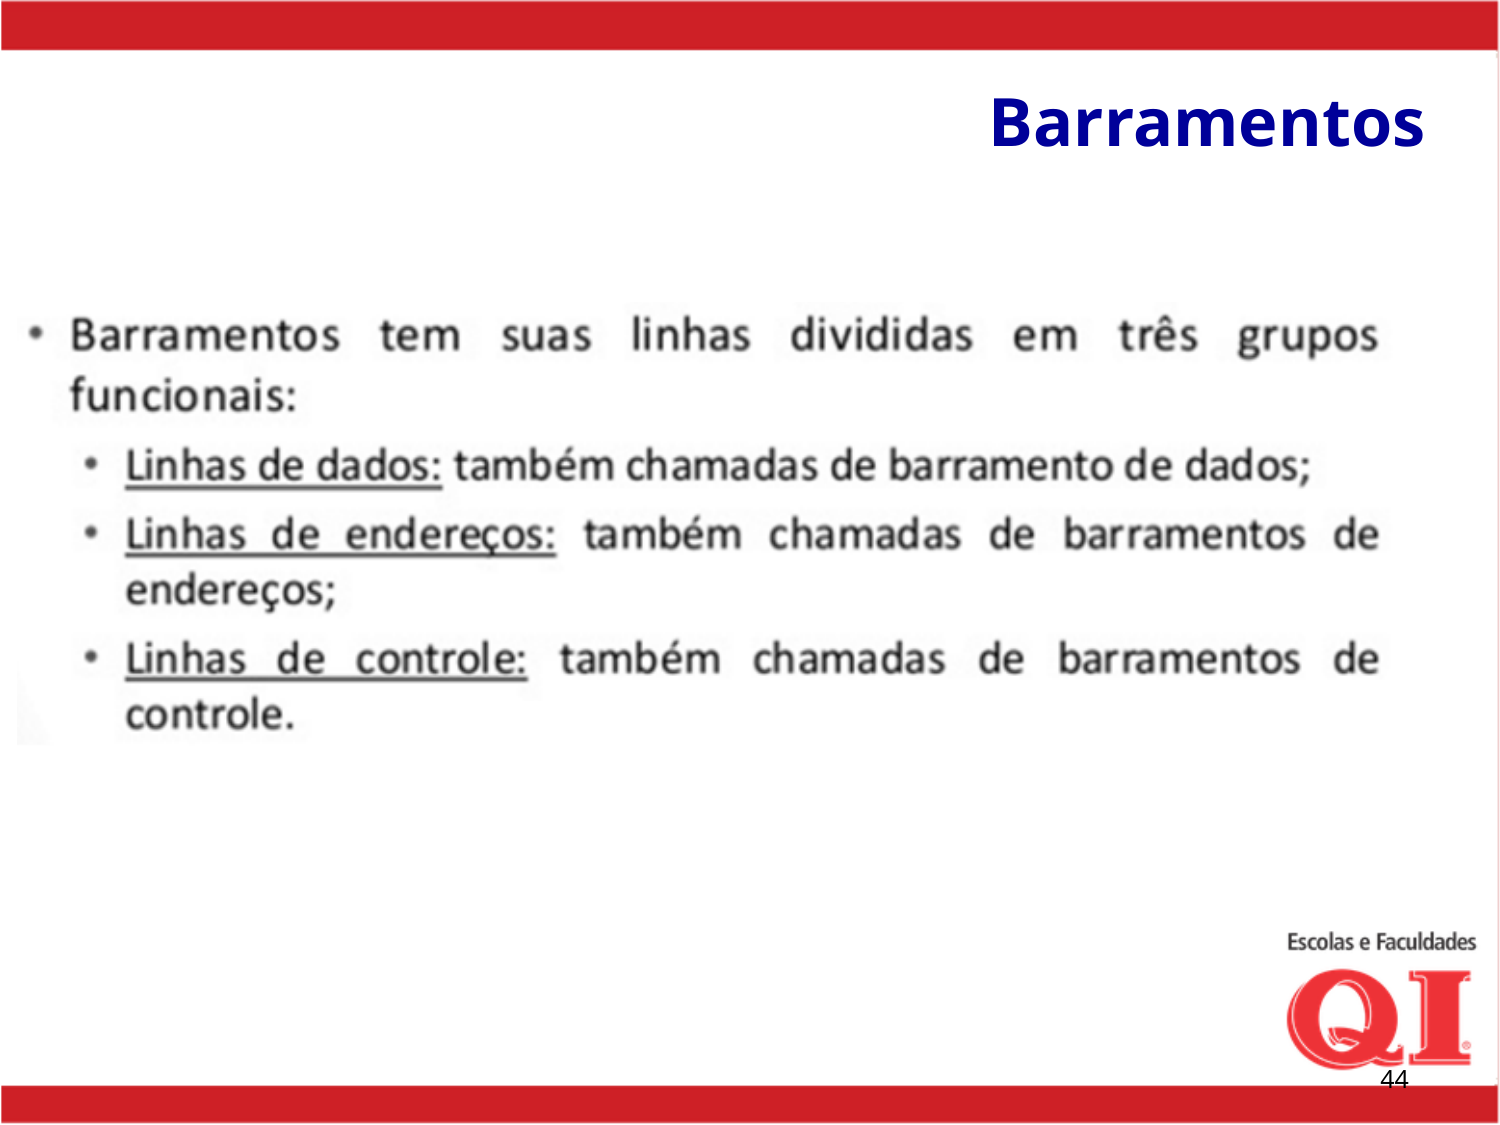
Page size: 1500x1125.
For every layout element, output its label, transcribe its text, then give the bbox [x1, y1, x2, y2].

title Barramentos [242, 0, 1441, 168]
picture [0, 0, 1500, 1125]
slide_number ‹#› [1074, 1030, 1424, 1106]
